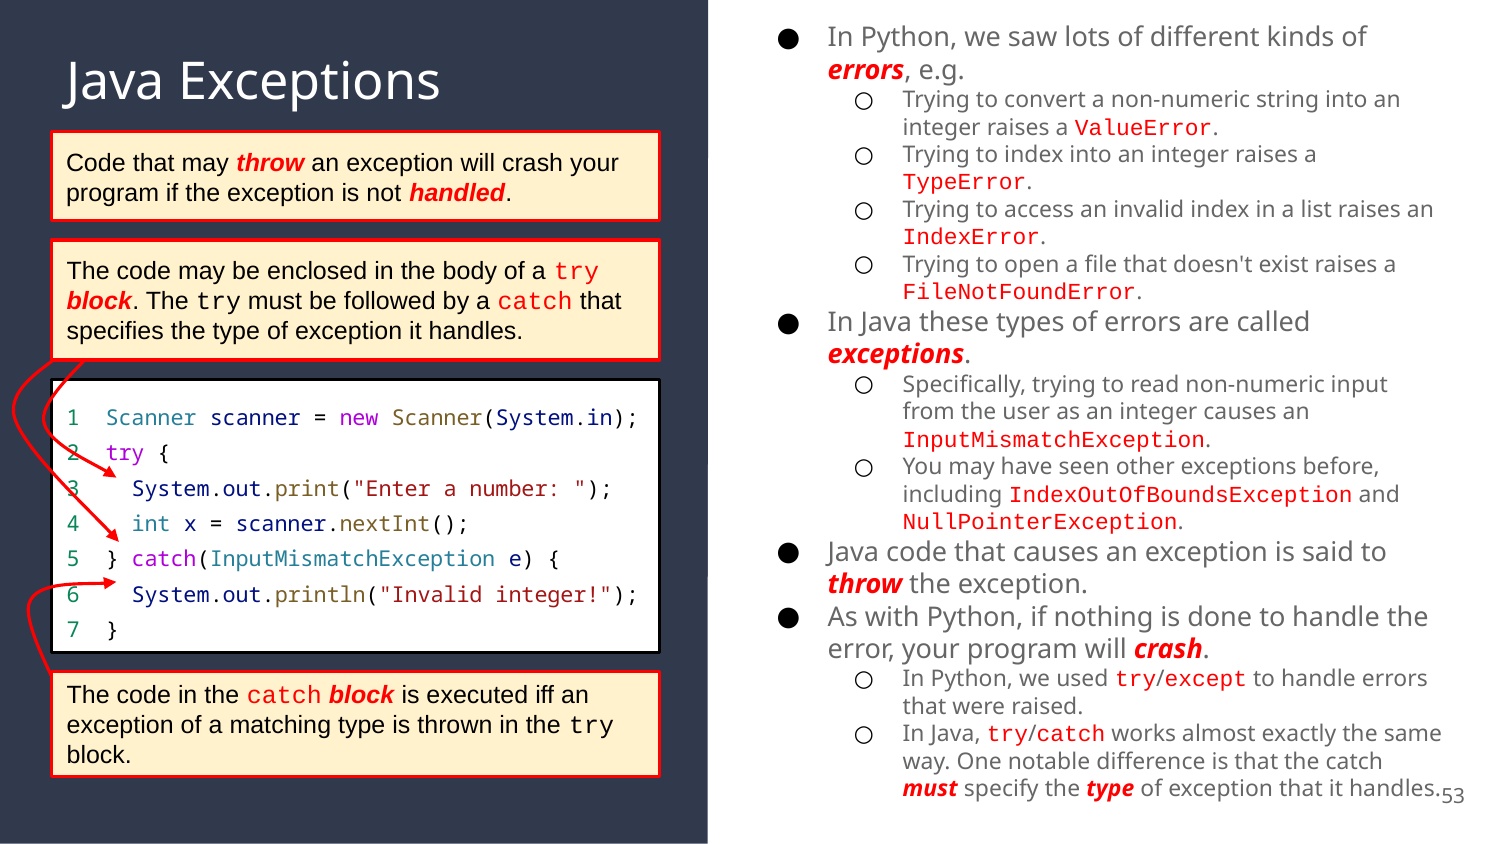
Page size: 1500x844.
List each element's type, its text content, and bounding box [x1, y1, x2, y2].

text_box [70, 362, 117, 478]
text_box [13, 362, 119, 542]
list Code that may throw an exception will crash your program if the exception is not handled. [50, 130, 661, 222]
list The code may be enclosed in the body of a try block. The try must be followed by a catch that specifies the type of exception it handles. [50, 238, 661, 362]
list In Python, we saw lots of different kinds of errors, e.g. Trying to convert a non-numeric string into an integer raises a ValueError. Trying to index into an integer raises a TypeError. Trying to access an invalid index in a list raises an IndexError. Trying to open a file that doesn't exist raises a FileNotFoundError. In Java these types of errors are called exceptions. Specifically, trying to read non-numeric input from the user as an integer causes an InputMismatchException. You may have seen other exceptions before, including IndexOutOfBoundsException and NullPointerException. Java code that causes an exception is said to throw the exception. As with Python, if nothing is done to handle the error, your program will crash. In Python, we used try/except to handle errors that were raised. In Java, try/catch works almost exactly the same way. One notable difference is that the catch must specify the type of exception that it handles. [737, 19, 1459, 802]
text_box [28, 577, 117, 674]
title Java Exceptions [51, 32, 660, 130]
list The code in the catch block is executed iff an exception of a matching type is thrown in the try block. [50, 670, 661, 778]
list 1 Scanner scanner = new Scanner(System.in); 2 try { 3 System.out.print("Enter a number: "); 4 int x = scanner.nextInt(); 5 } catch(InputMismatchException e) { 6 System.out.println("Invalid integer!"); 7 } [51, 379, 660, 653]
slide_number 53 [1389, 764, 1480, 830]
